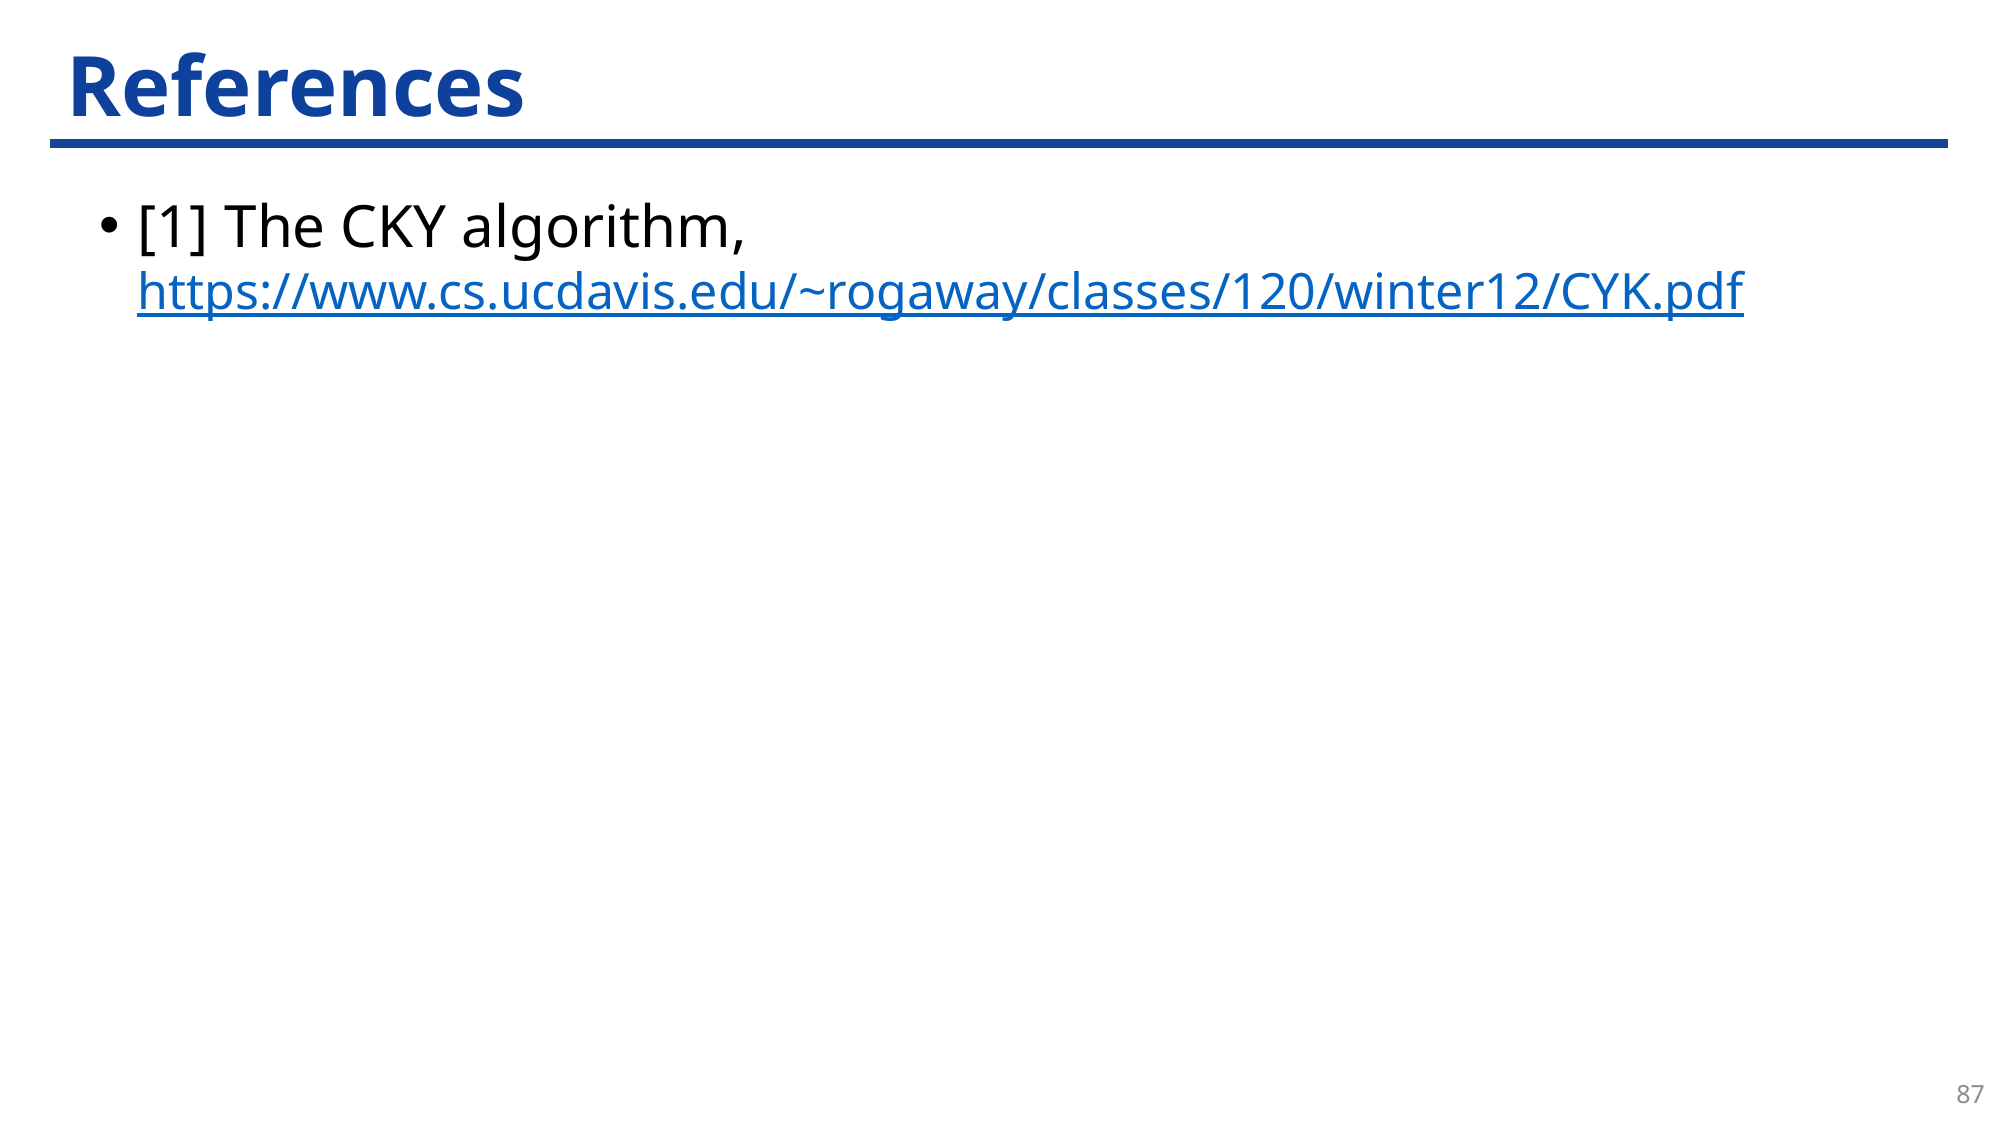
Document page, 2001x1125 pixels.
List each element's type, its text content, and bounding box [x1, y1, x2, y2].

list [1] The CKY algorithm, https://www.cs.ucdavis.edu/~rogaway/classes/120/winter12/CYK.pdf [84, 181, 1900, 1086]
title References [51, 39, 1947, 140]
slide_number 87 [1899, 1065, 2000, 1125]
